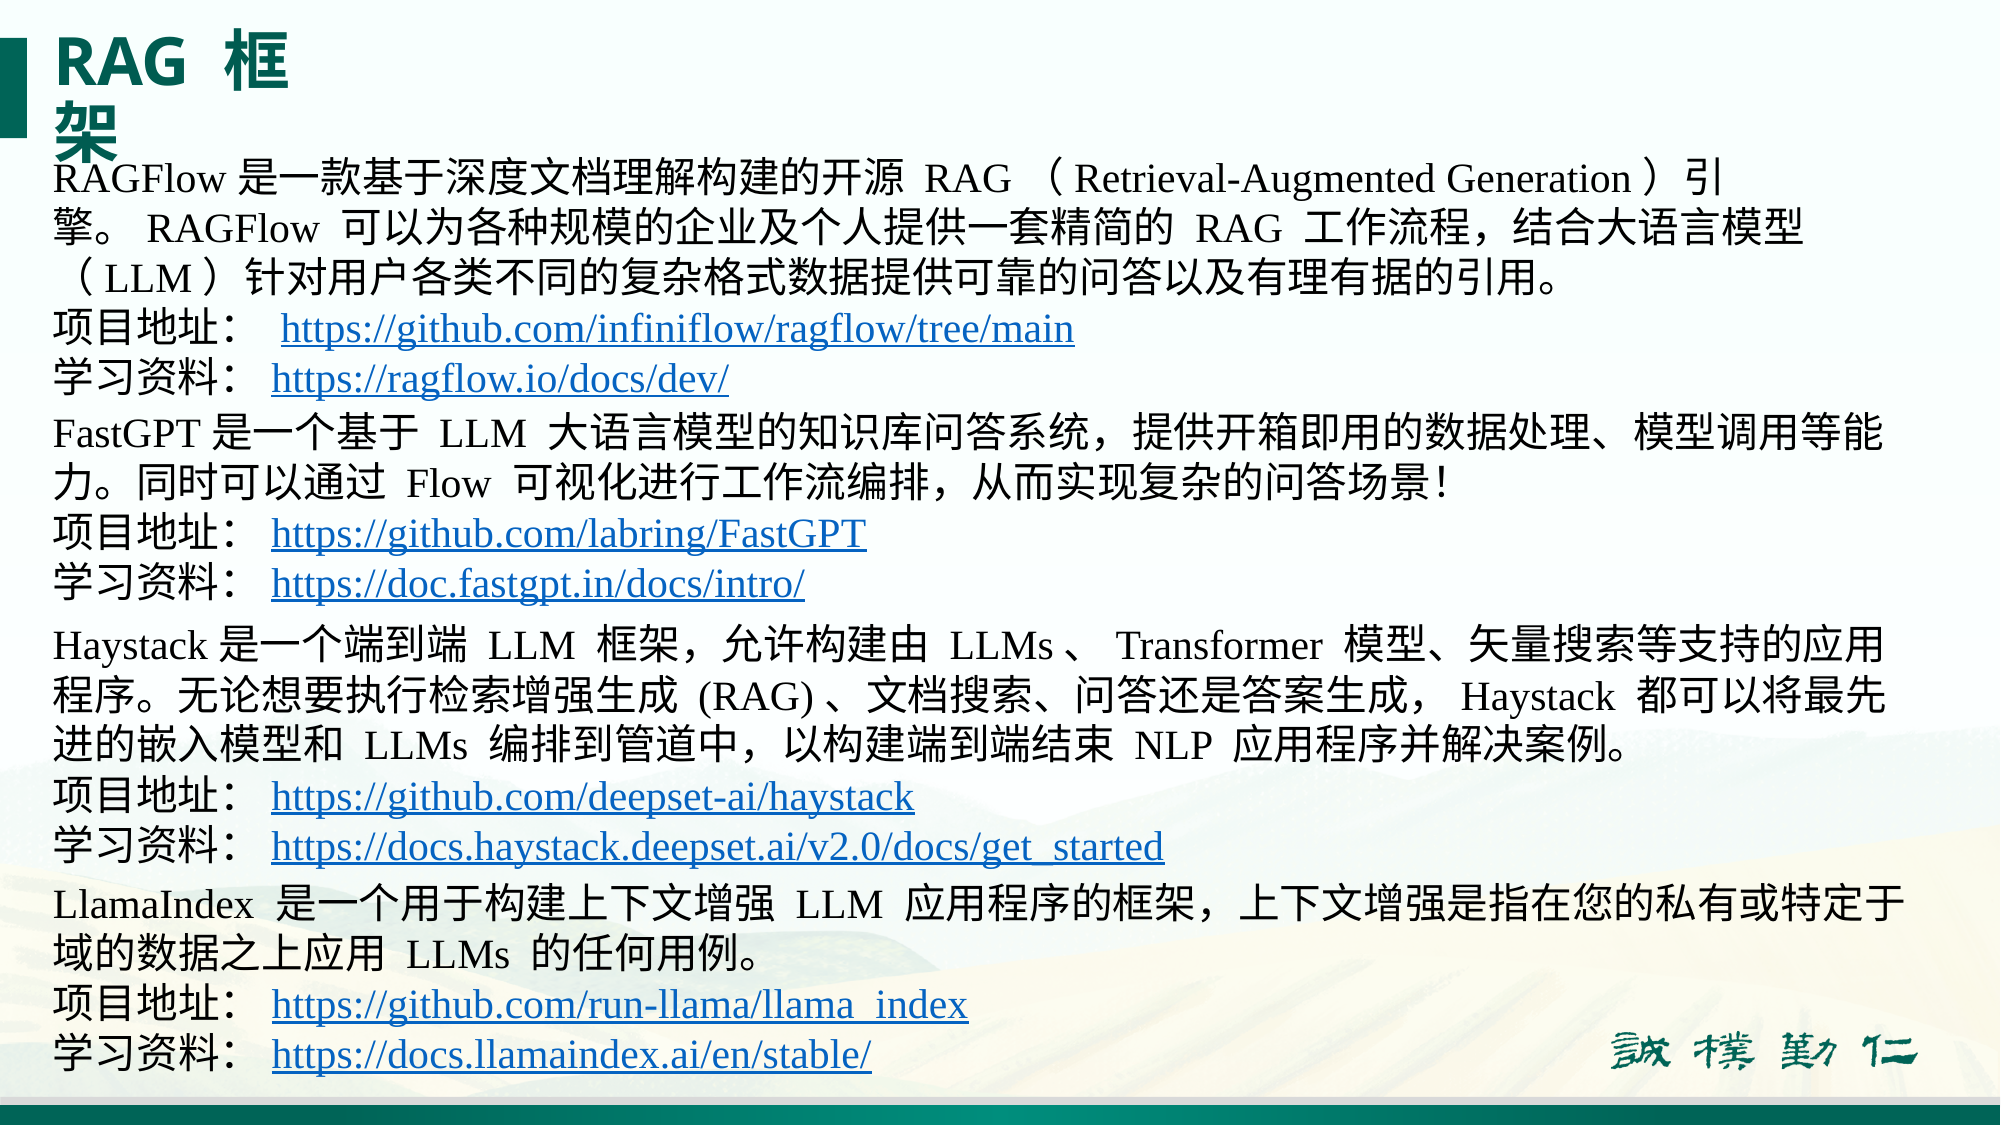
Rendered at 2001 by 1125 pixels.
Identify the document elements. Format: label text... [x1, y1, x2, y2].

text_box LlamaIndex 是一个用于构建上下文增强 LLM 应用程序的框架，上下文增强是指在您的私有或特定于域的数据之上应用 LLMs 的任何用例。 项目地址：https://github.com/run-llama/llama_index 学习资料：https://docs.llamaindex.ai/en/stable/ [38, 869, 1938, 1125]
text_box RAGFlow是一款基于深度文档理解构建的开源 RAG（Retrieval-Augmented Generation）引擎。RAGFlow 可以为各种规模的企业及个人提供一套精简的 RAG 工作流程，结合大语言模型（LLM）针对用户各类不同的复杂格式数据提供可靠的问答以及有理有据的引用。 项目地址： https://github.com/infiniflow/ragflow/tree/main 学习资料：https://ragflow.io/docs/dev/ [37, 143, 1938, 397]
title RAG 框架 [38, 55, 372, 143]
text_box Haystack是一个端到端 LLM 框架，允许构建由 LLMs、Transformer 模型、矢量搜索等支持的应用程序。无论想要执行检索增强生成 (RAG)、文档搜索、问答还是答案生成，Haystack 都可以将最先进的嵌入模型和 LLMs 编排到管道中，以构建端到端结束 NLP 应用程序并解决案例。 项目地址：https://github.com/deepset-ai/haystack 学习资料：https://docs.haystack.deepset.ai/v2.0/docs/get_started [37, 610, 1938, 921]
text_box FastGPT是一个基于 LLM 大语言模型的知识库问答系统，提供开箱即用的数据处理、模型调用等能力。同时可以通过 Flow 可视化进行工作流编排，从而实现复杂的问答场景！ 项目地址：https://github.com/labring/FastGPT 学习资料：https://doc.fastgpt.in/docs/intro/ [37, 397, 1938, 610]
